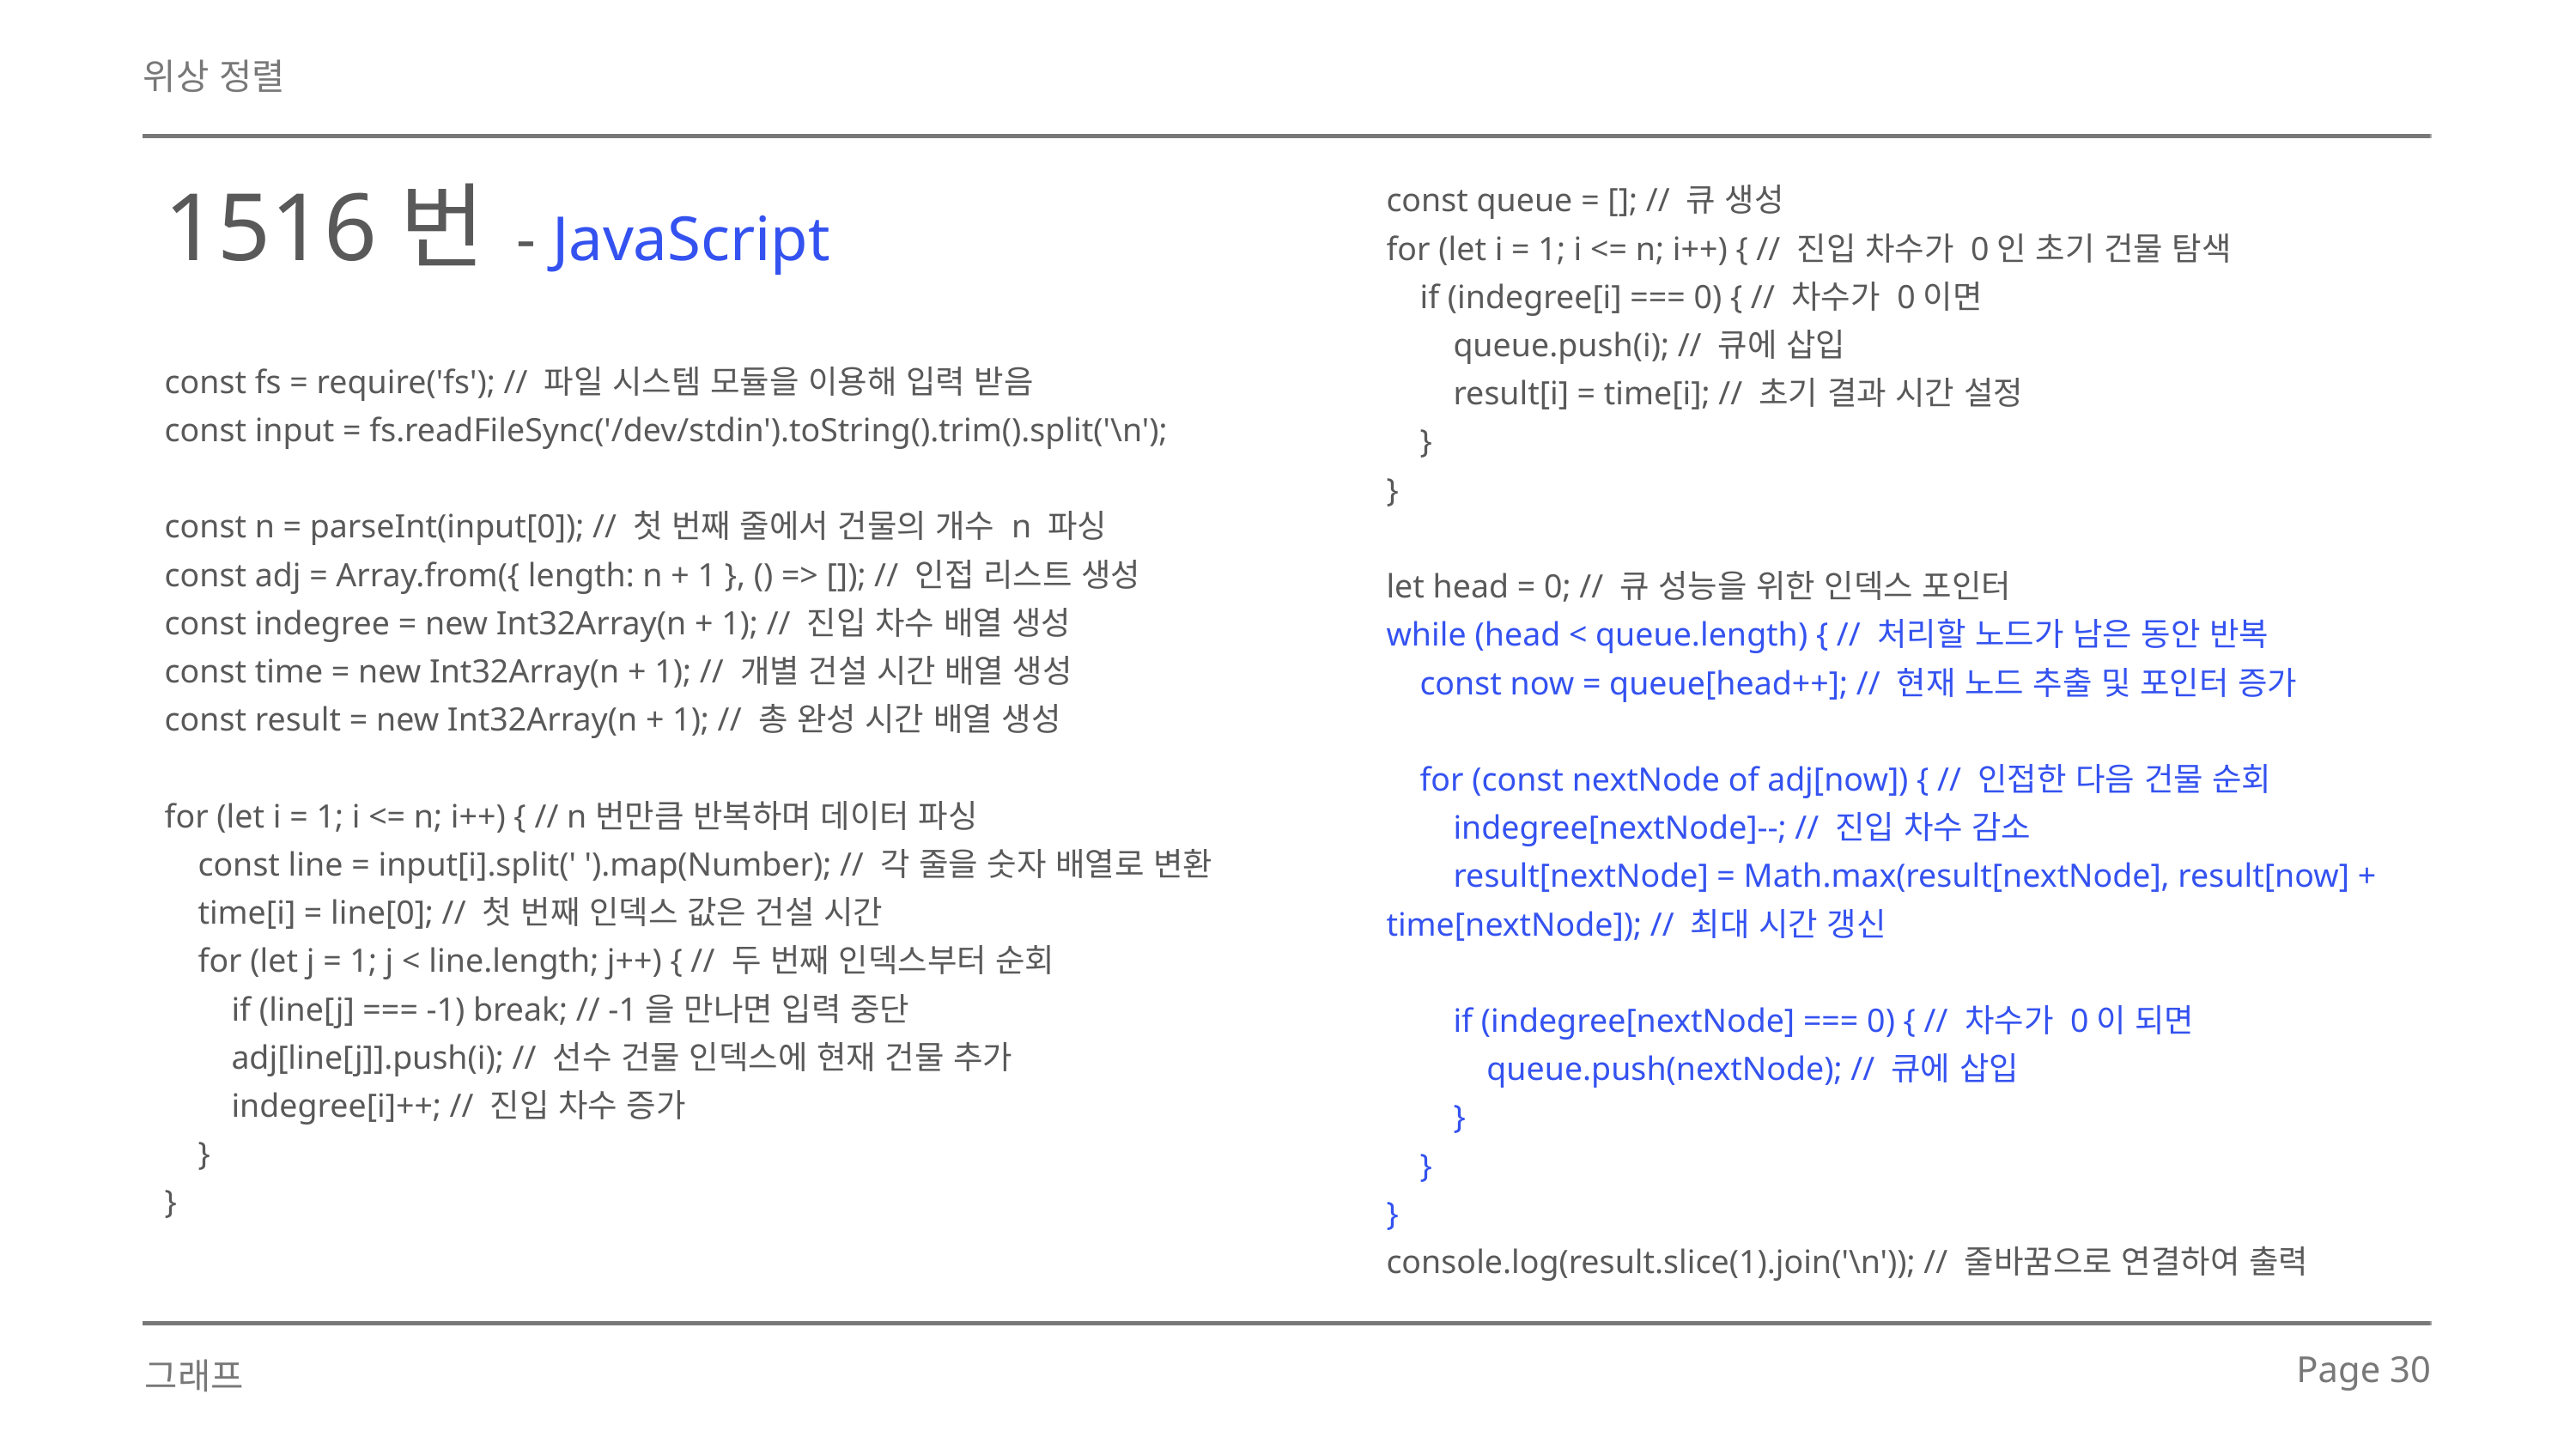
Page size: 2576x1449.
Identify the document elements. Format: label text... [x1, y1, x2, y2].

text_box Page 30 [2287, 1344, 2432, 1395]
picture [143, 133, 2432, 138]
text_box const queue = []; // 큐 생성 for (let i = 1; i <= n; i++) { // 진입 차수가 0인 초기 건물 탐색 if (indegree[i] === 0) { // 차수가 0이면 queue.push(i); // 큐에 삽입 result[i] = time[i]; // 초기 결과 시간 설정 } } let head = 0; // 큐 성능을 위한 인덱스 포인터 while (head < queue.length) { // 처리할 노드가 남은 동안 반복 const now = queue[head++]; // 현재 노드 추출 및 포인터 증가 for (const nextNode of adj[now]) { // 인접한 다음 건물 순회 indegree[nextNode]--; // 진입 차수 감소 result[nextNode] = Math.max(result[nextNode], result[now] + time[nextNode]); // 최대 시간 갱신 if (indegree[nextNode] === 0) { // 차수가 0이 되면 queue.push(nextNode); // 큐에 삽입 } } } console.log(result.slice(1).join('\n')); // 줄바꿈으로 연결하여 출력 [1386, 167, 2440, 1282]
text_box 위상 정렬 [143, 52, 538, 102]
picture [143, 1321, 2432, 1325]
text_box const fs = require('fs'); // 파일 시스템 모듈을 이용해 입력 받음 const input = fs.readFileSync('/dev/stdin').toString().trim().split('\n'); const n = parseInt(input[0]); // 첫 번째 줄에서 건물의 개수 n 파싱 const adj = Array.from({ length: n + 1 }, () => []); // 인접 리스트 생성 const indegree = new Int32Array(n + 1); // 진입 차수 배열 생성 const time = new Int32Array(n + 1); // 개별 건설 시간 배열 생성 const result = new Int32Array(n + 1); // 총 완성 시간 배열 생성 for (let i = 1; i <= n; i++) { // n번만큼 반복하며 데이터 파싱 const line = input[i].split(' ').map(Number); // 각 줄을 숫자 배열로 변환 time[i] = line[0]; // 첫 번째 인덱스 값은 건설 시간 for (let j = 1; j < line.length; j++) { // 두 번째 인덱스부터 순회 if (line[j] === -1) break; // -1을 만나면 입력 중단 adj[line[j]].push(i); // 선수 건물 인덱스에 현재 건물 추가 indegree[i]++; // 진입 차수 증가 } } [164, 350, 1344, 1222]
text_box 그래프 [144, 1351, 537, 1403]
text_box 1516번 - JavaScript [164, 157, 2488, 288]
